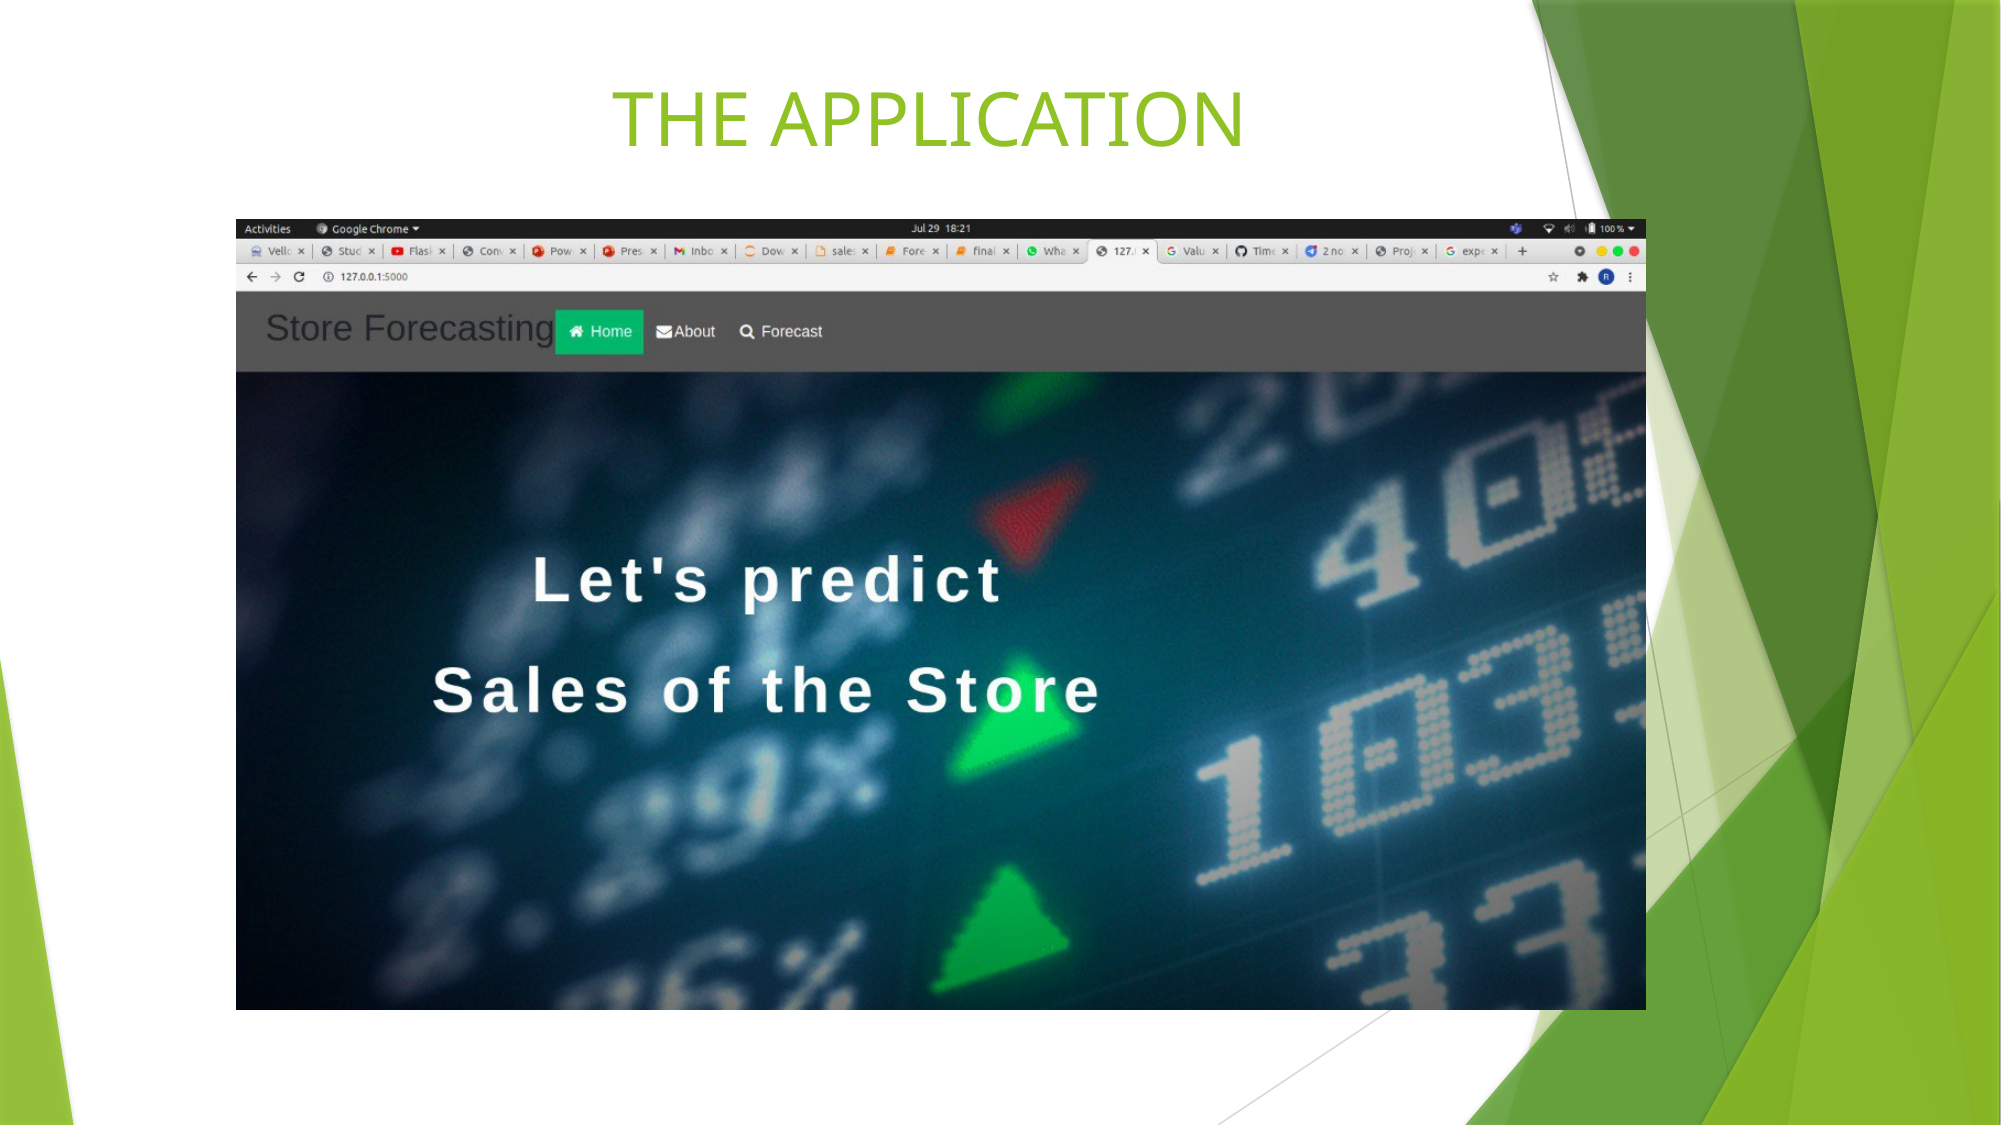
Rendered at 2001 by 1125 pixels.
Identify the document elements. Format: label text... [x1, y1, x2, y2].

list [236, 218, 1647, 1011]
title THE APPLICATION [597, 64, 2000, 281]
